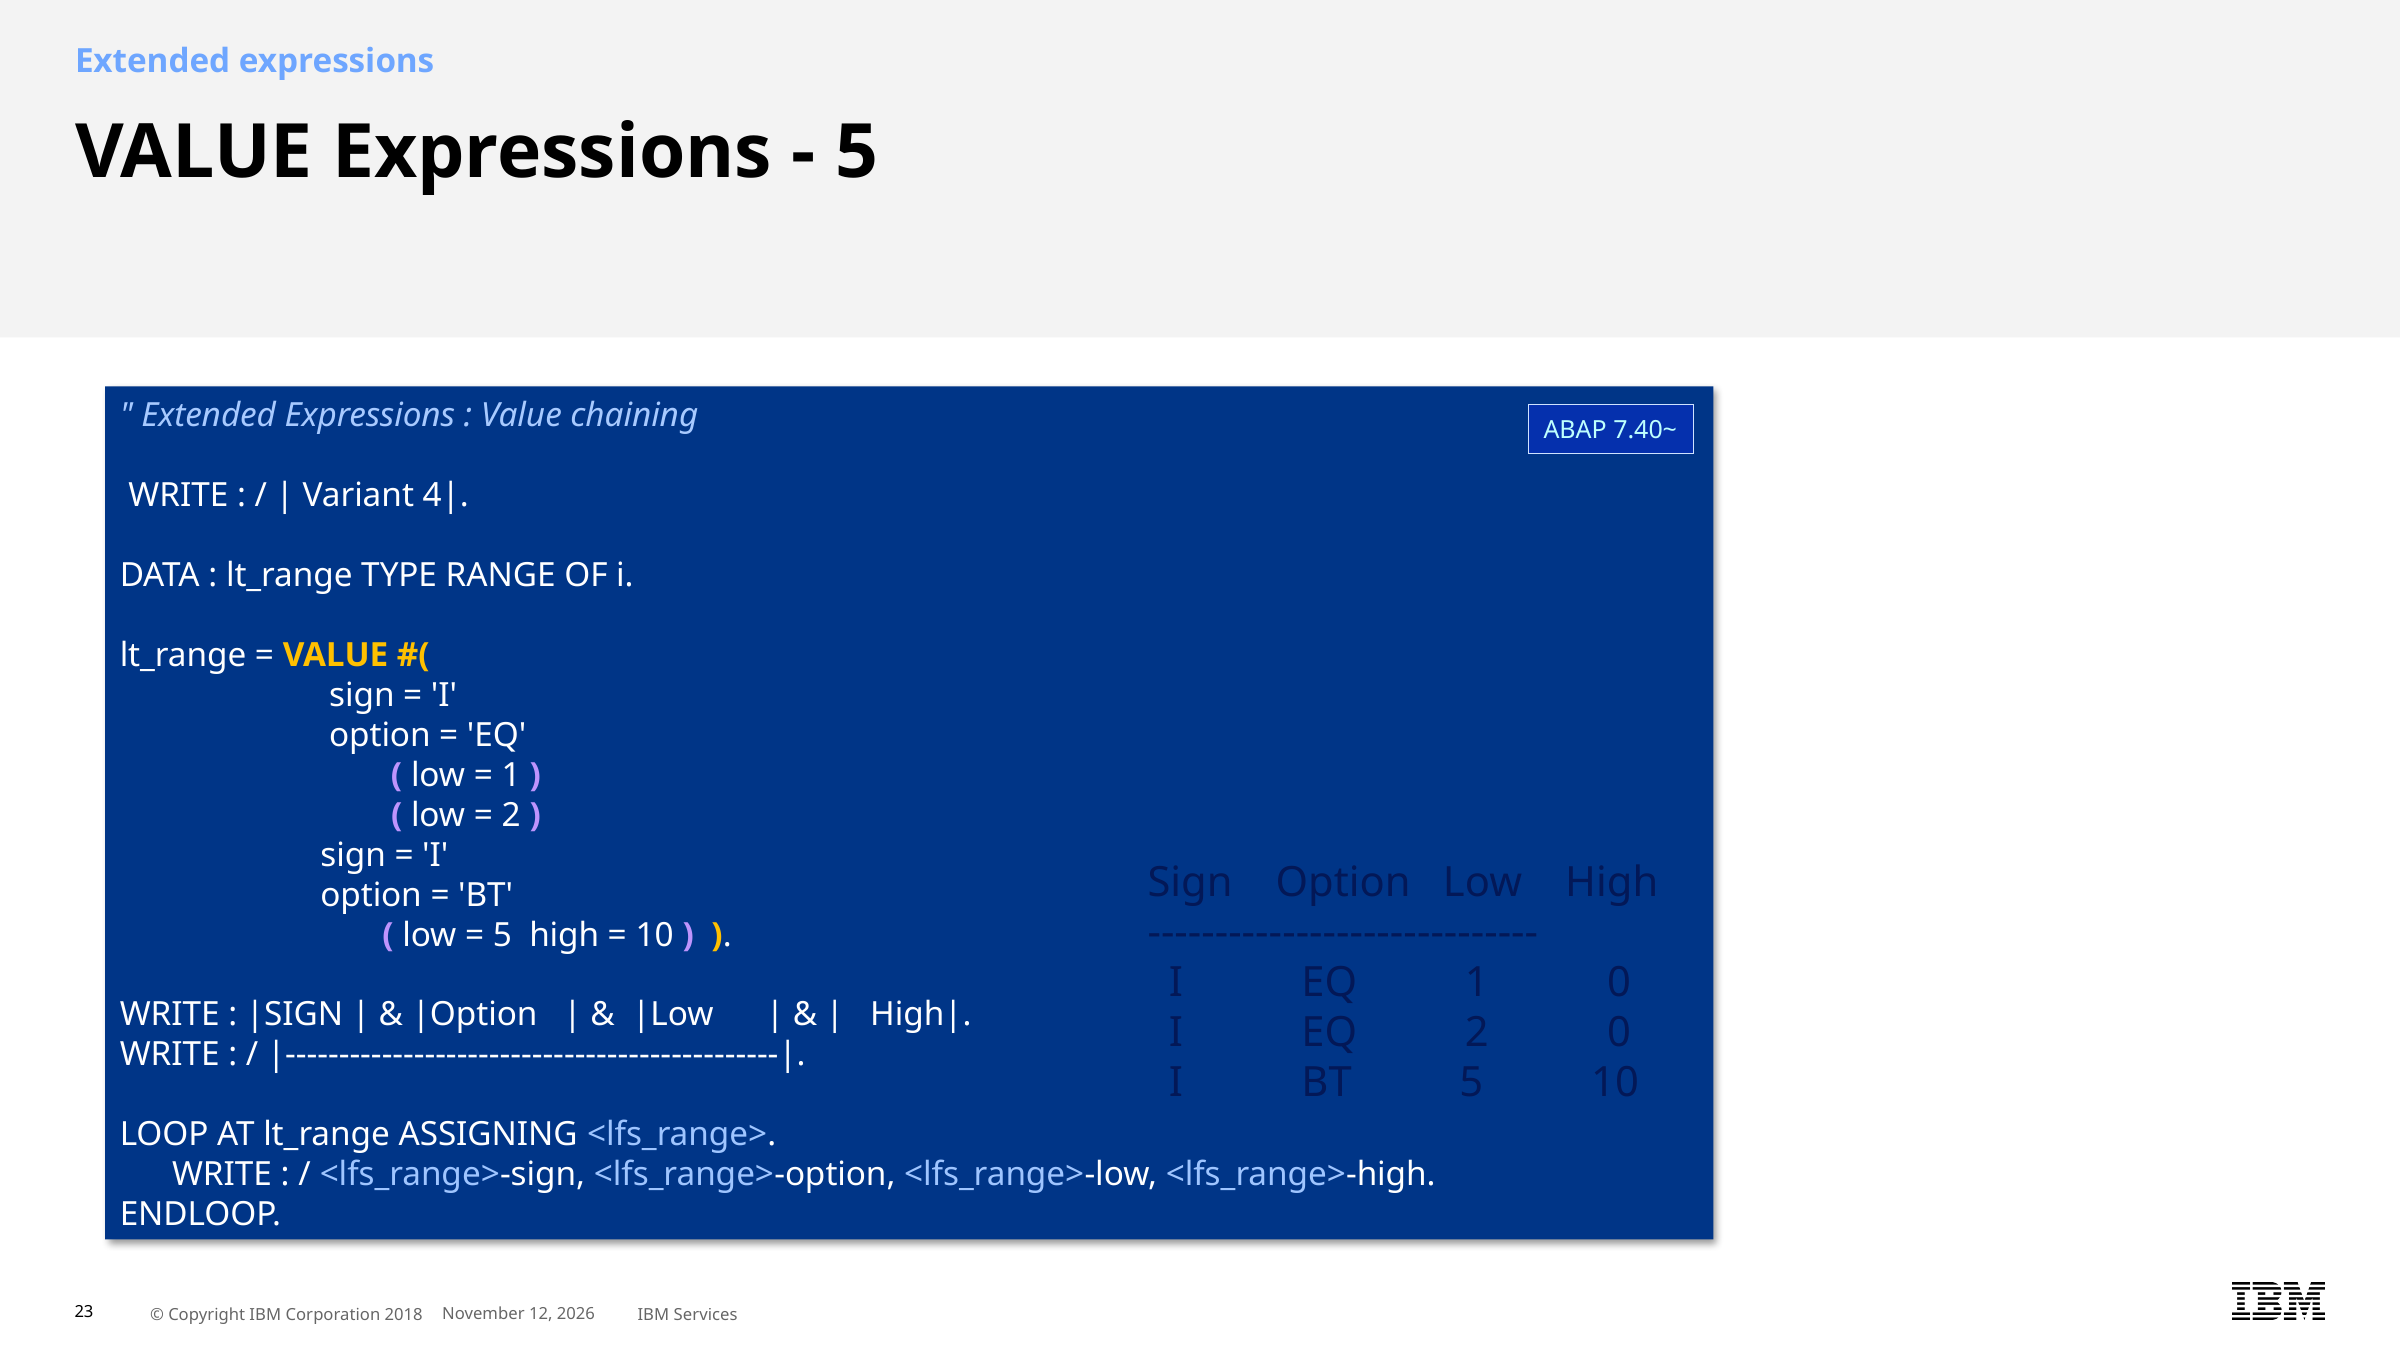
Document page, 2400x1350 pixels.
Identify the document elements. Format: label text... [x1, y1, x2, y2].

title VALUE Expressions - 5 [75, 112, 2325, 245]
text_box " Extended Expressions : Value chaining WRITE : / | Variant 4|. DATA : lt_range TYPE RANGE OF i. lt_range = VALUE #( sign = 'I' option = 'EQ' ( low = 1 ) ( low = 2 ) sign = 'I' option = 'BT' ( low = 5 high = 10 ) ). WRITE : |SIGN | & |Option | & |Low | & | High|. WRITE : / |----------------------------------------------|. LOOP AT lt_range ASSIGNING <lfs_range>. WRITE : / <lfs_range>-sign, <lfs_range>-option, <lfs_range>-low, <lfs_range>-high. ENDLOOP. [105, 386, 1714, 1240]
text_box Sign Option Low High ----------------------------- I EQ 1 0 I EQ 2 0 I BT 5 10 [1132, 847, 1725, 1133]
text_box ABAP 7.40~ [1528, 404, 1694, 454]
list Extended expressions [75, 43, 563, 113]
picture [2232, 1282, 2325, 1320]
